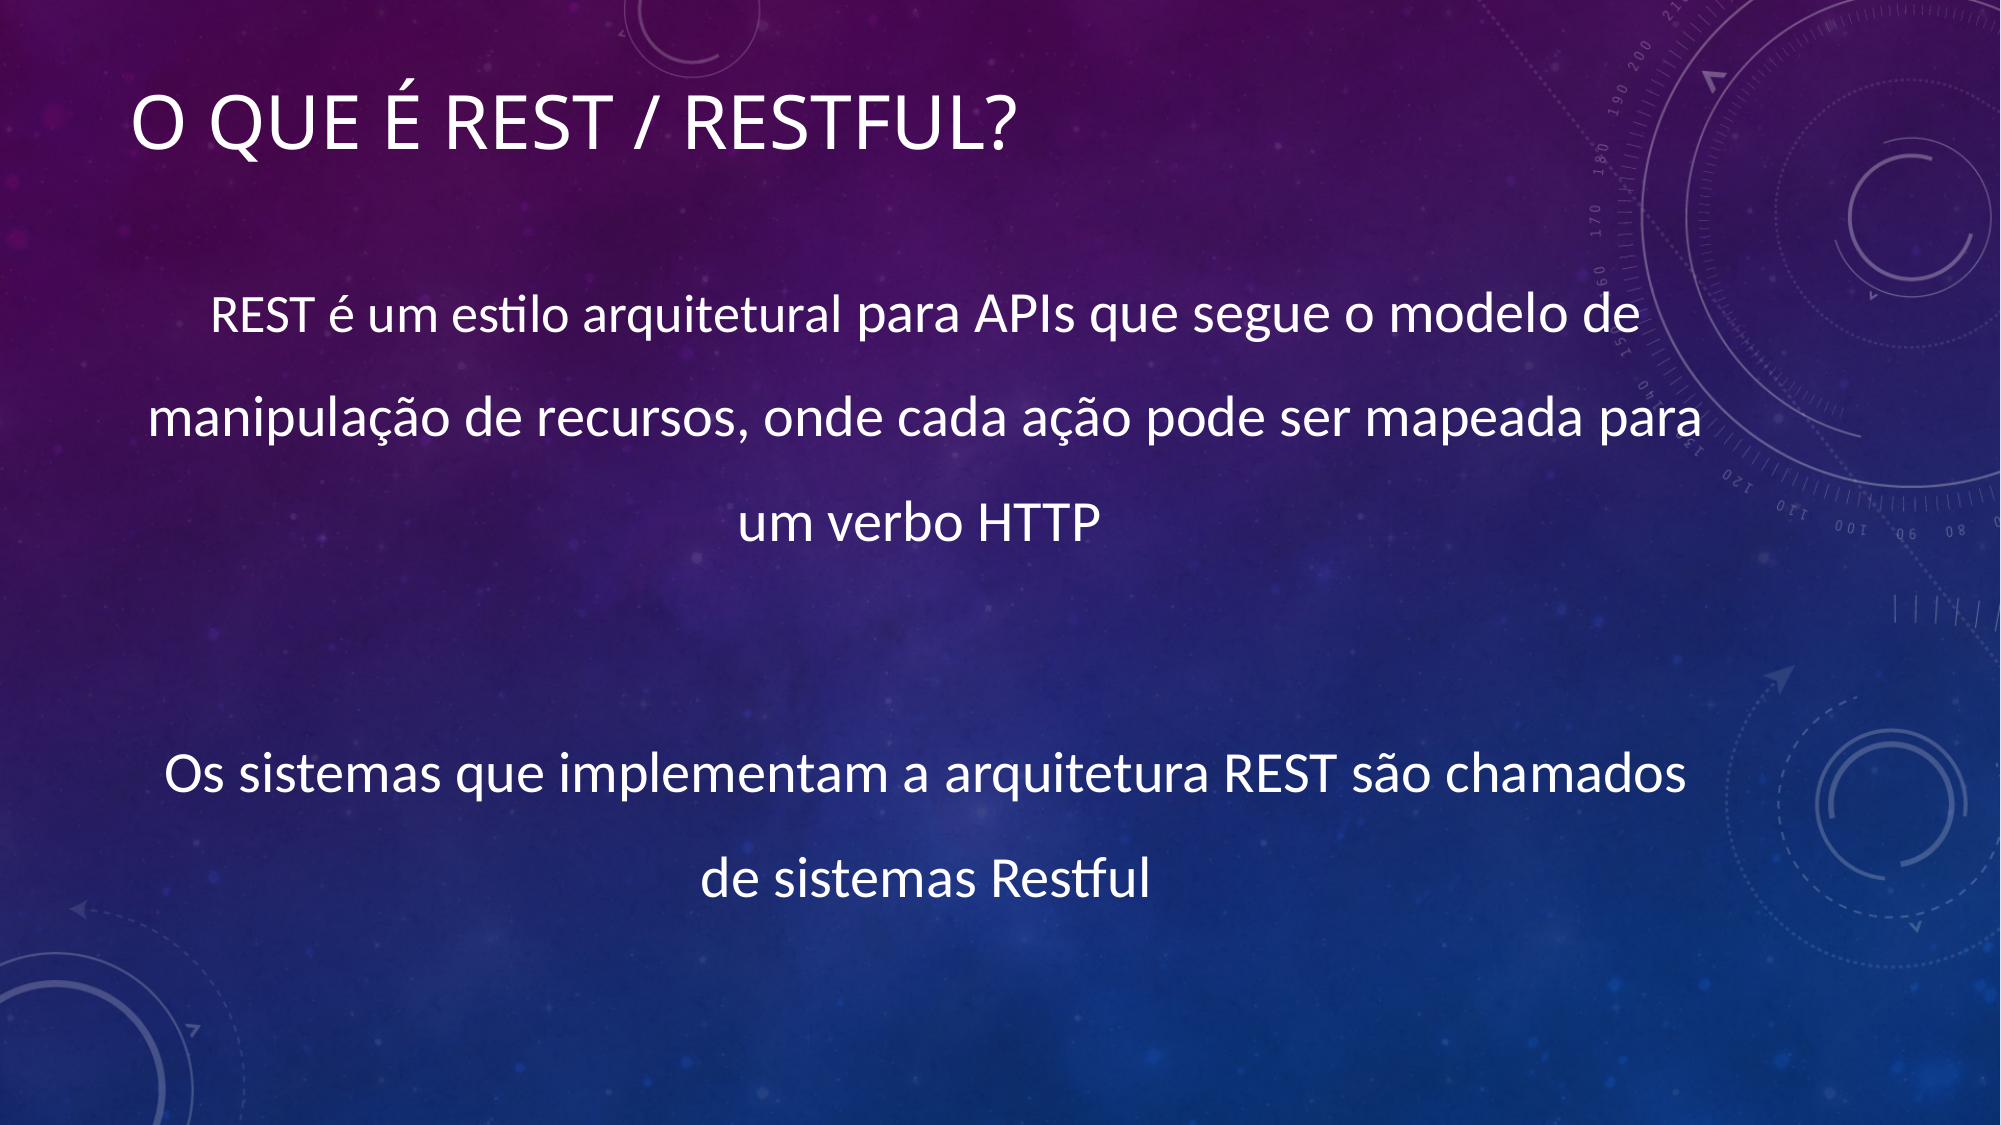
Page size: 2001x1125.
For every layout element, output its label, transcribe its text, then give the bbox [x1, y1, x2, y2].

title O que é rest / restful? [114, 0, 1777, 239]
text_box REST é um estilo arquitetural para APIs que segue o modelo de manipulação de recursos, onde cada ação pode ser mapeada para um verbo HTTP Os sistemas que implementam a arquitetura REST são chamados de sistemas Restful [114, 238, 1739, 1046]
picture [0, 0, 2001, 1125]
